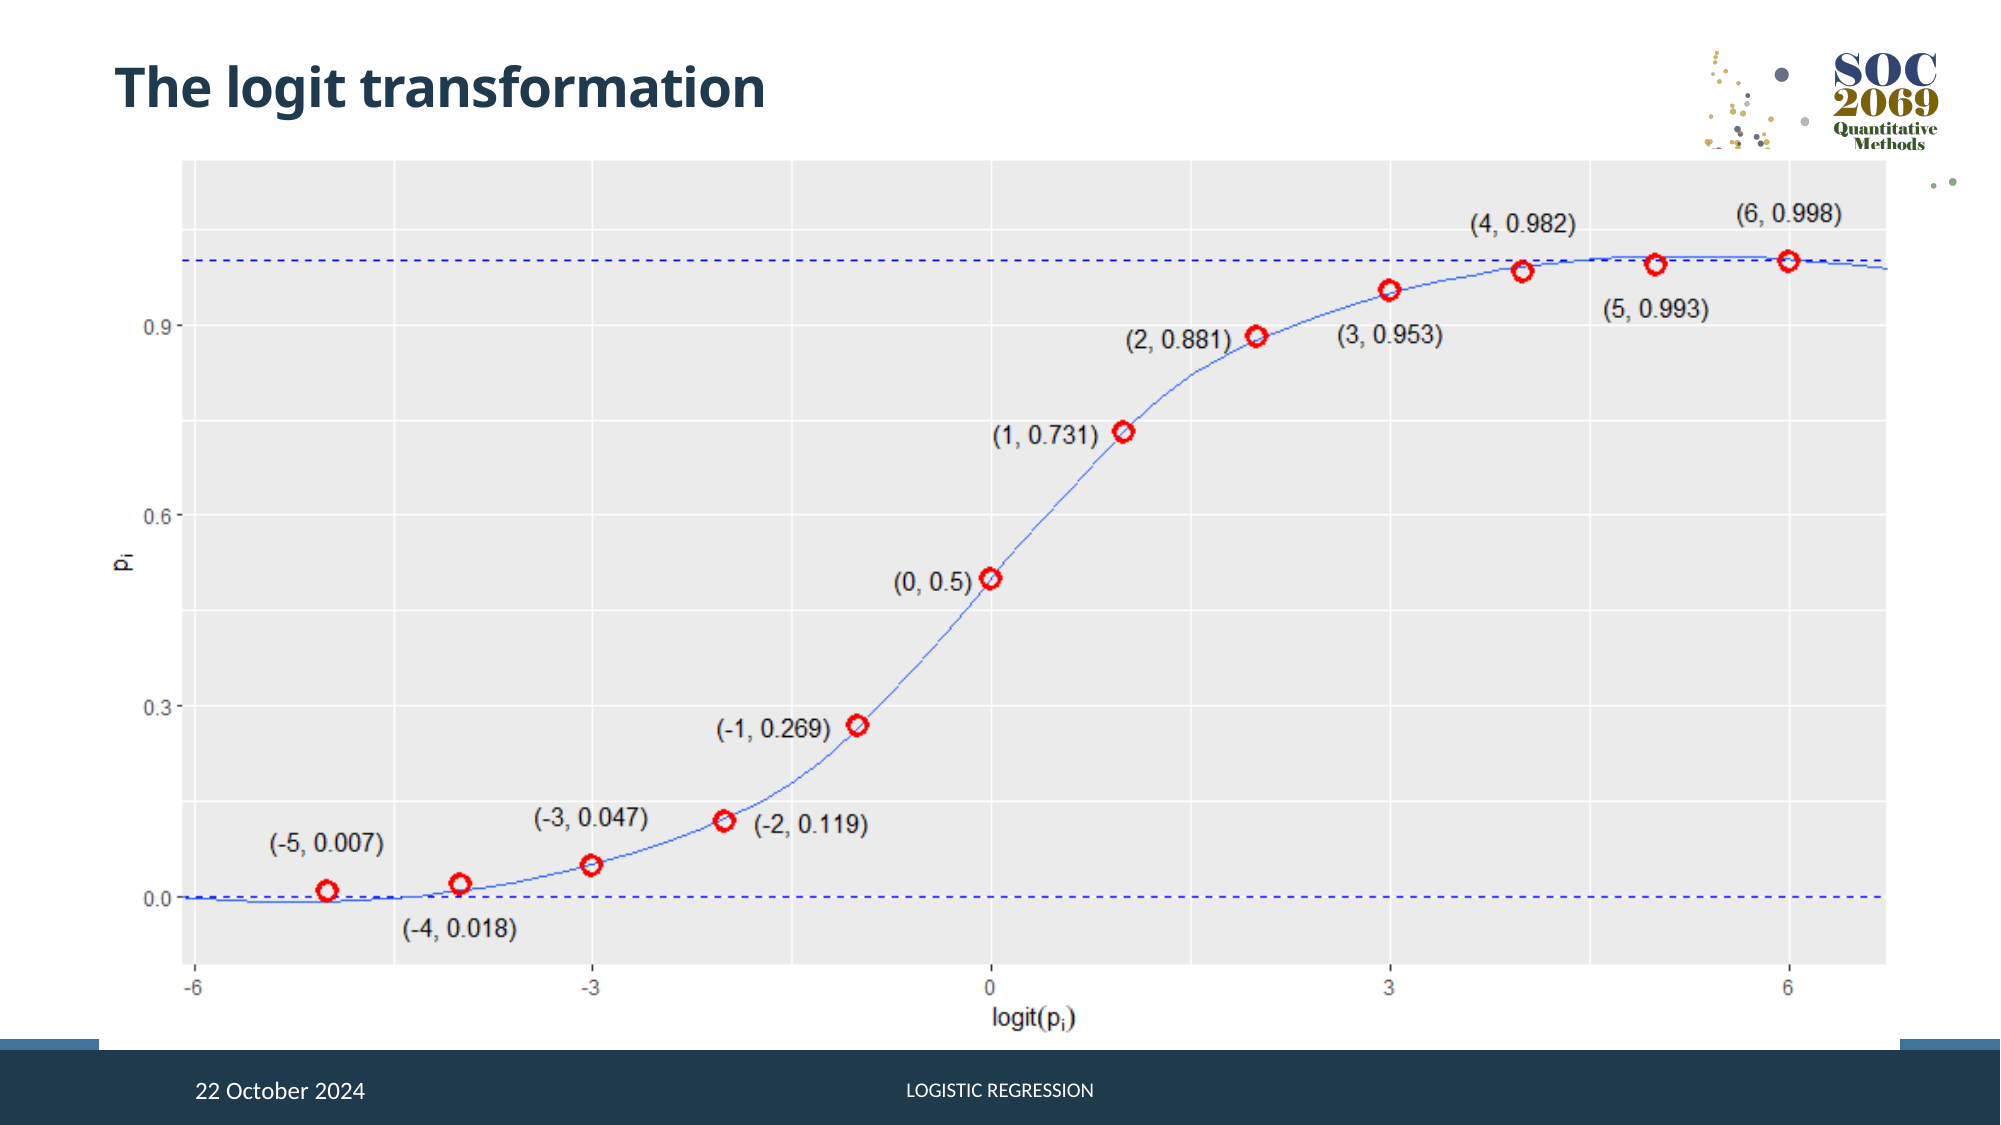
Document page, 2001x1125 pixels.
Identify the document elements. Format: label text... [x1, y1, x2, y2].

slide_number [180, 1059, 586, 1120]
footer Logistic regression [604, 1059, 1396, 1120]
picture [99, 46, 1965, 1051]
title The logit transformation [99, 45, 1748, 127]
